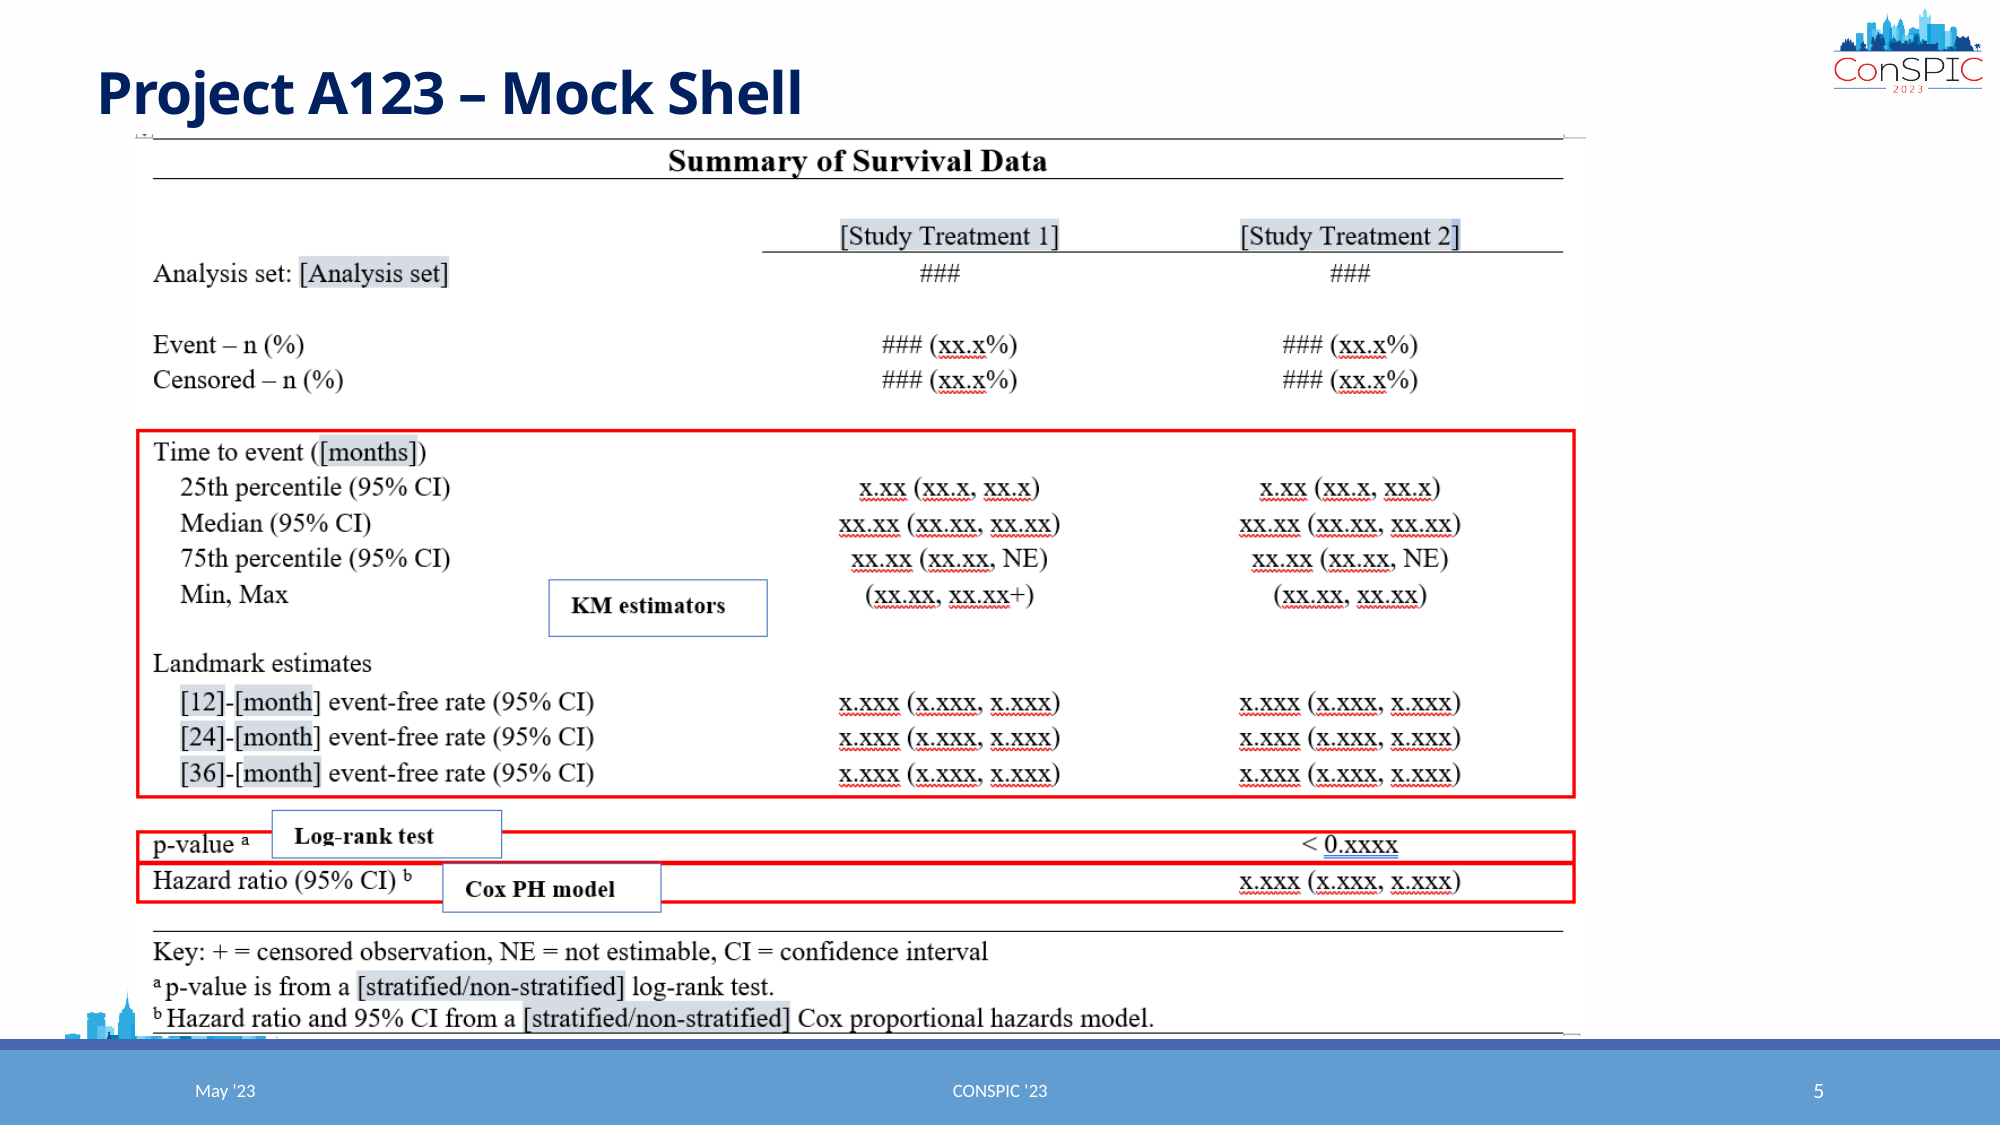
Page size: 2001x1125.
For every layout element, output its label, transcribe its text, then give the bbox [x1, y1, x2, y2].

footer ConSPIC '23 [604, 1059, 1396, 1120]
text_box Project A123 – Mock Shell [81, 0, 1732, 135]
slide_number 5 [1624, 1059, 1840, 1120]
slide_number May '23 [180, 1059, 586, 1120]
picture [0, 0, 2000, 1039]
